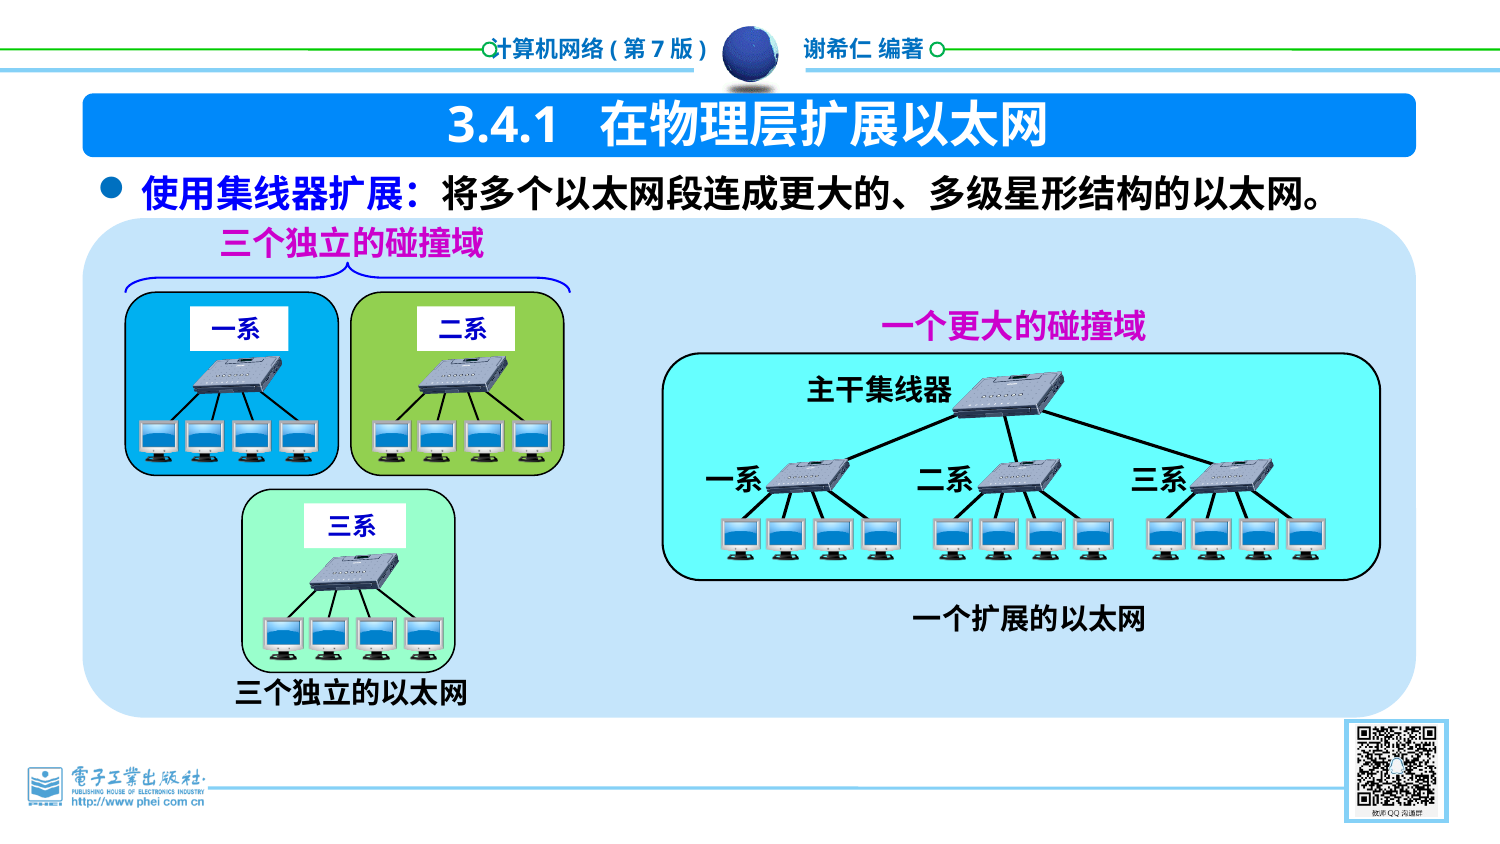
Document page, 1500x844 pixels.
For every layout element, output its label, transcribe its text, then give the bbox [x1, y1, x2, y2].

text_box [662, 297, 1381, 581]
text_box [125, 262, 570, 293]
text_box 使用集线器扩展：将多个以太网段连成更大的、多级星形结构的以太网。 [82, 151, 1416, 223]
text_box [350, 291, 565, 476]
text_box 3.4.1 在物理层扩展以太网 [432, 84, 1065, 151]
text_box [241, 489, 456, 673]
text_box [124, 291, 339, 476]
text_box [80, 223, 1419, 720]
text_box 一个扩展的以太网 [889, 593, 1171, 643]
text_box [82, 93, 432, 151]
text_box [1065, 93, 1417, 151]
picture [23, 764, 208, 809]
picture [720, 24, 780, 84]
text_box 三个独立的碰撞域 [204, 223, 500, 269]
text_box 三个独立的以太网 [211, 667, 491, 717]
picture [1355, 724, 1438, 817]
